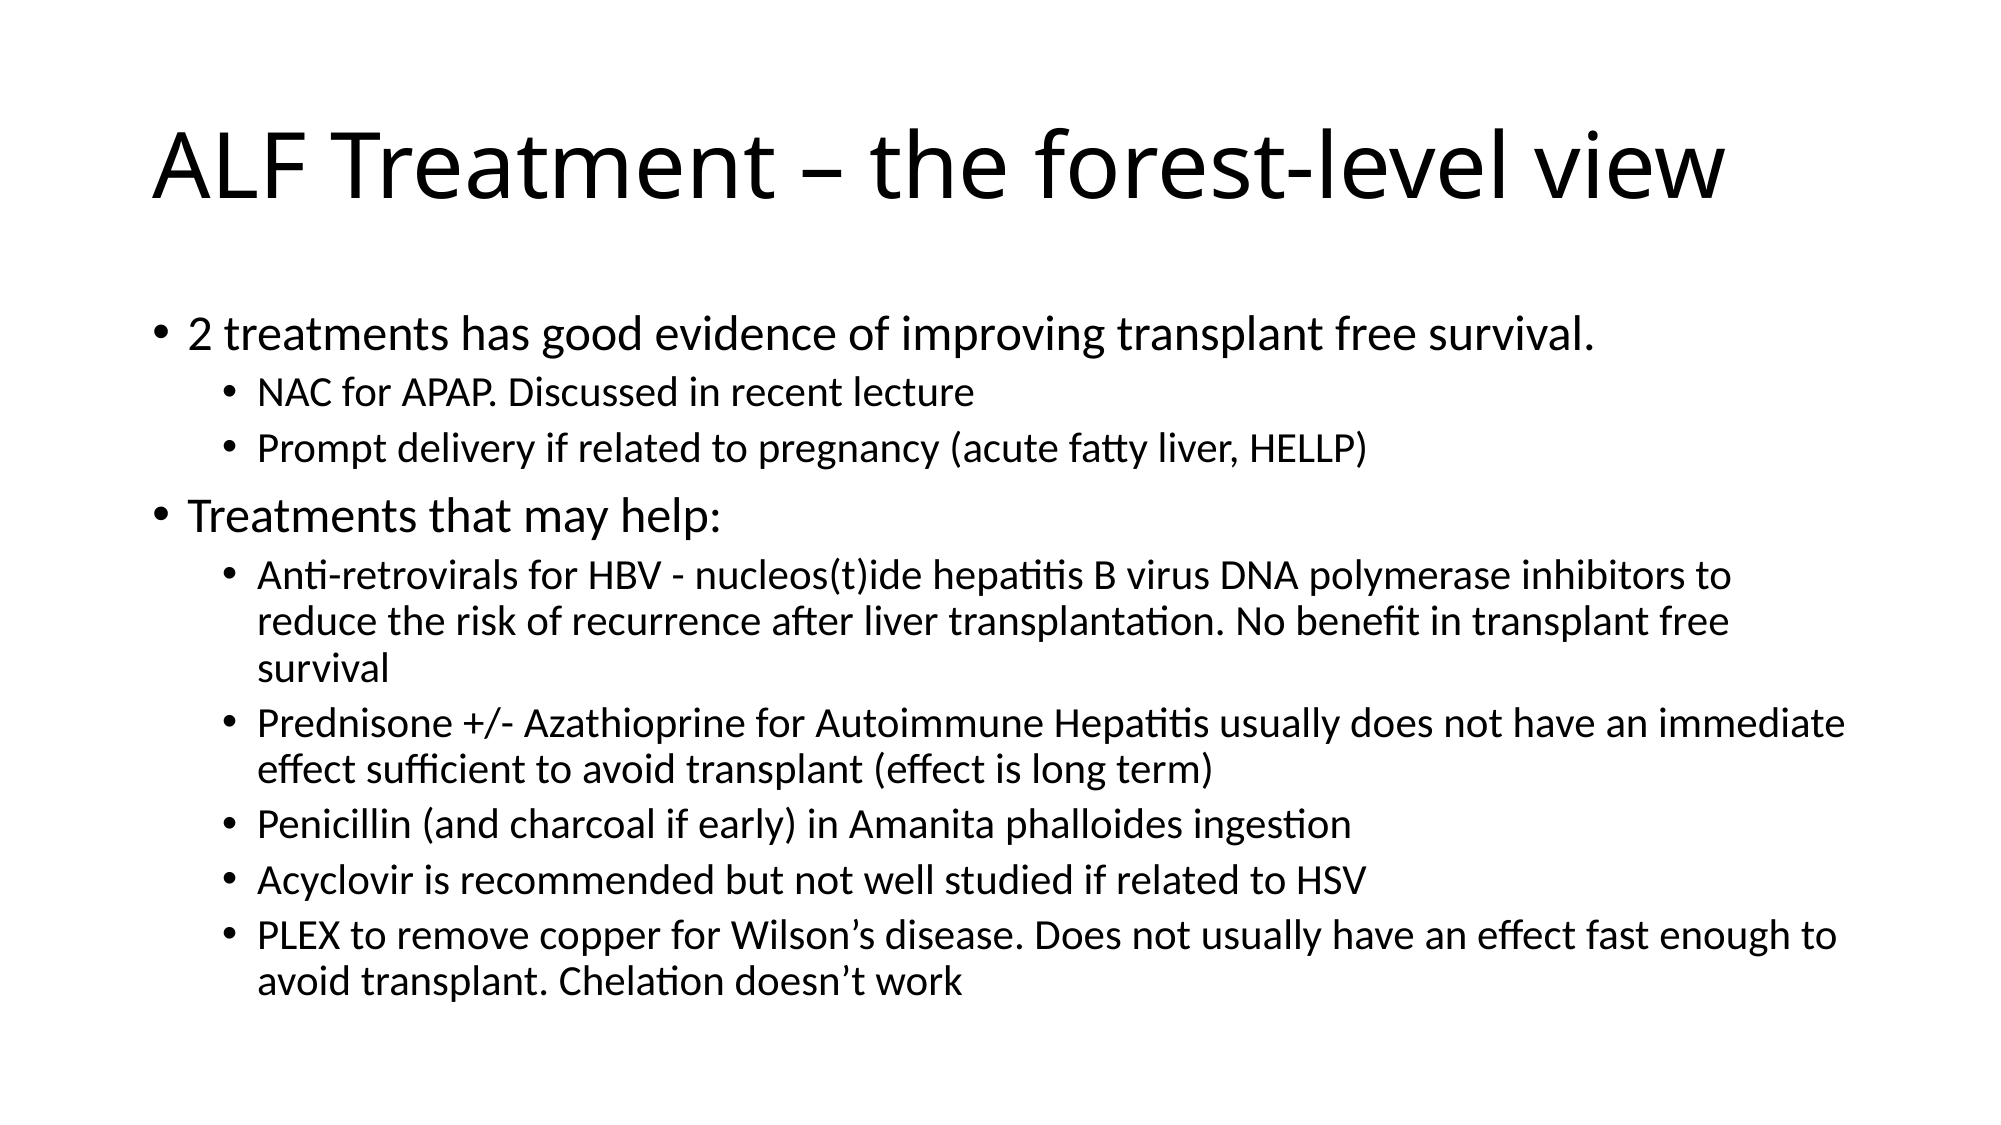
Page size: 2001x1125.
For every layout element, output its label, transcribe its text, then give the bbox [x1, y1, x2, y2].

list 2 treatments has good evidence of improving transplant free survival. NAC for APAP. Discussed in recent lecture Prompt delivery if related to pregnancy (acute fatty liver, HELLP) Treatments that may help: Anti-retrovirals for HBV - nucleos(t)ide hepatitis B virus DNA polymerase inhibitors to reduce the risk of recurrence after liver transplantation. No benefit in transplant free survival Prednisone +/- Azathioprine for Autoimmune Hepatitis usually does not have an immediate effect sufficient to avoid transplant (effect is long term) Penicillin (and charcoal if early) in Amanita phalloides ingestion Acyclovir is recommended but not well studied if related to HSV PLEX to remove copper for Wilson’s disease. Does not usually have an effect fast enough to avoid transplant. Chelation doesn’t work [137, 299, 1863, 1014]
title ALF Treatment – the forest-level view [137, 59, 1863, 278]
